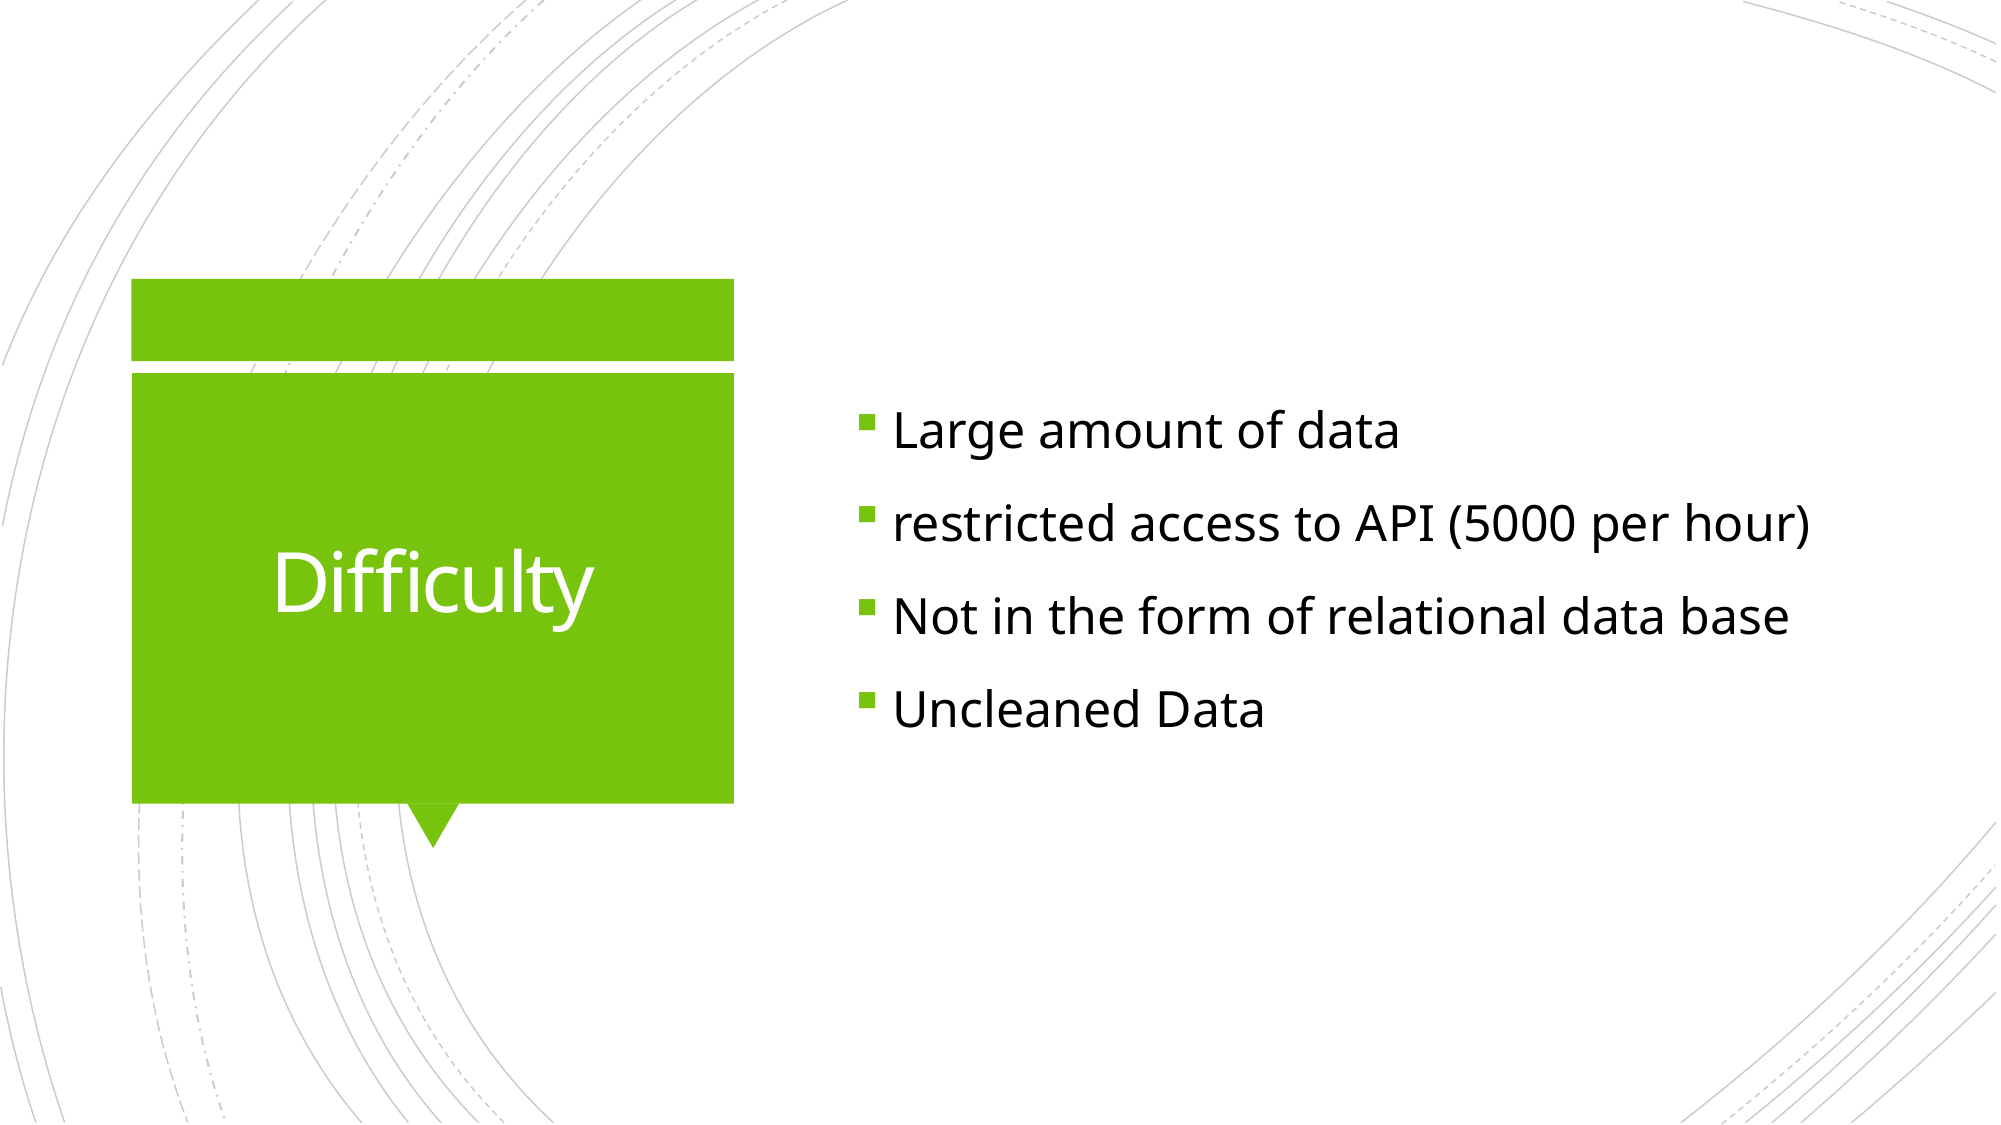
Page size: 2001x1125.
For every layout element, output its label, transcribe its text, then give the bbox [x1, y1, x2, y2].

title Difficulty [145, 385, 720, 789]
list Large amount of data restricted access to API (5000 per hour) Not in the form of relational data base Uncleaned Data [839, 131, 1871, 993]
